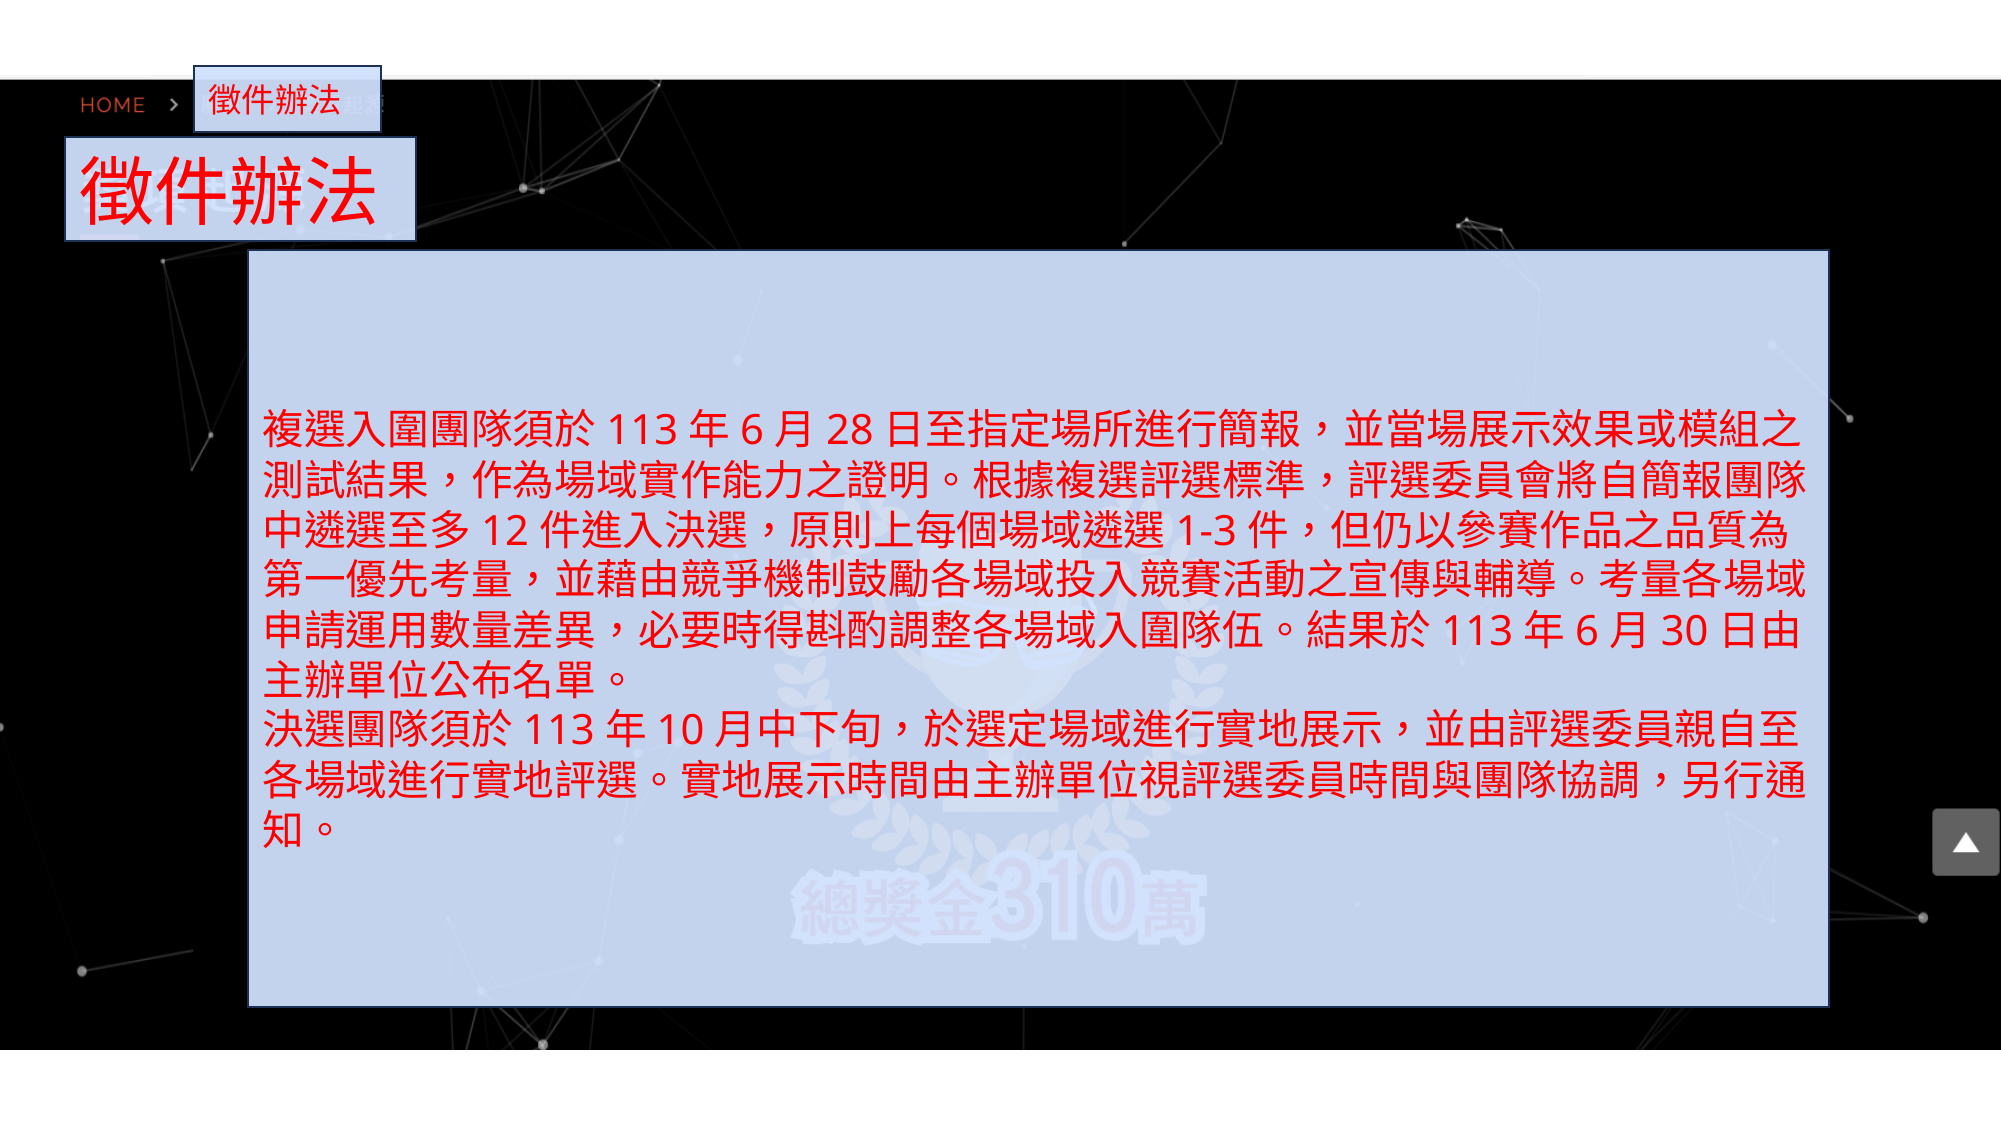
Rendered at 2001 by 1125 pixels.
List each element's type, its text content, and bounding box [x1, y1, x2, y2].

text_box 徵件辦法 [193, 65, 382, 74]
picture [0, 74, 2001, 1050]
